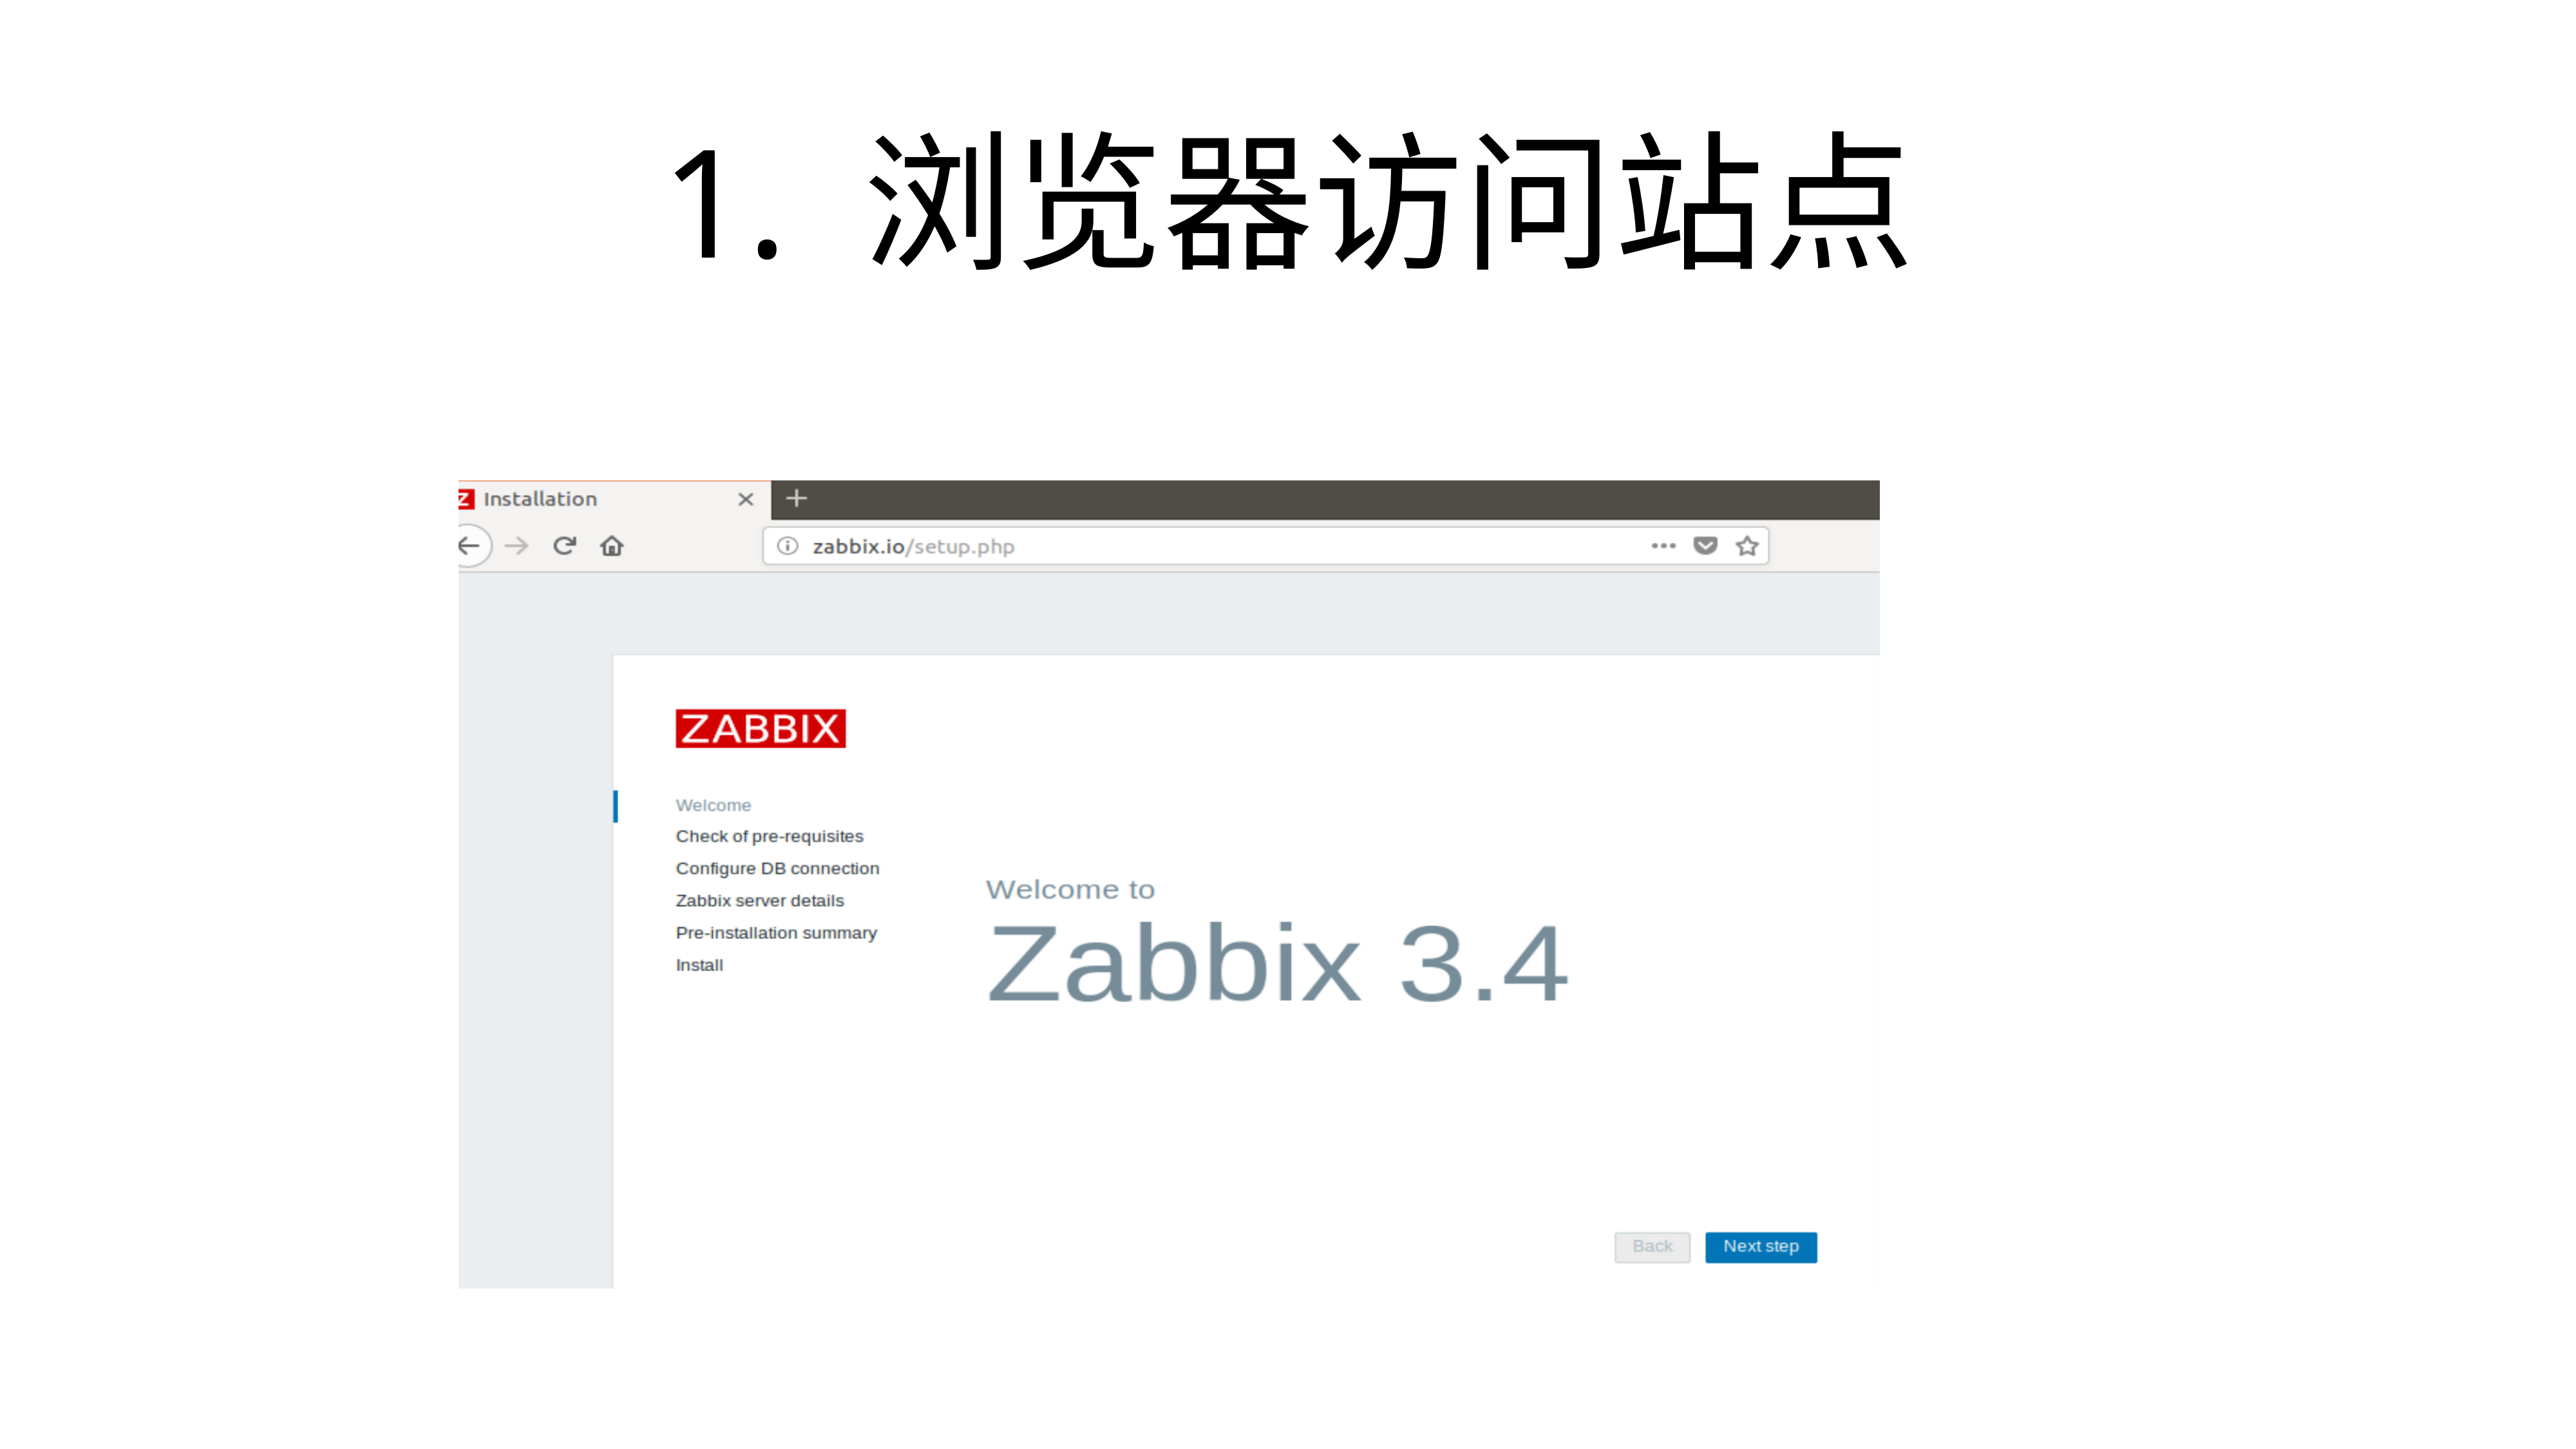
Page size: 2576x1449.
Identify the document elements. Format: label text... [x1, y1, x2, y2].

title 1. 浏览器访问站点 [463, 37, 2113, 359]
picture [459, 480, 1880, 1289]
